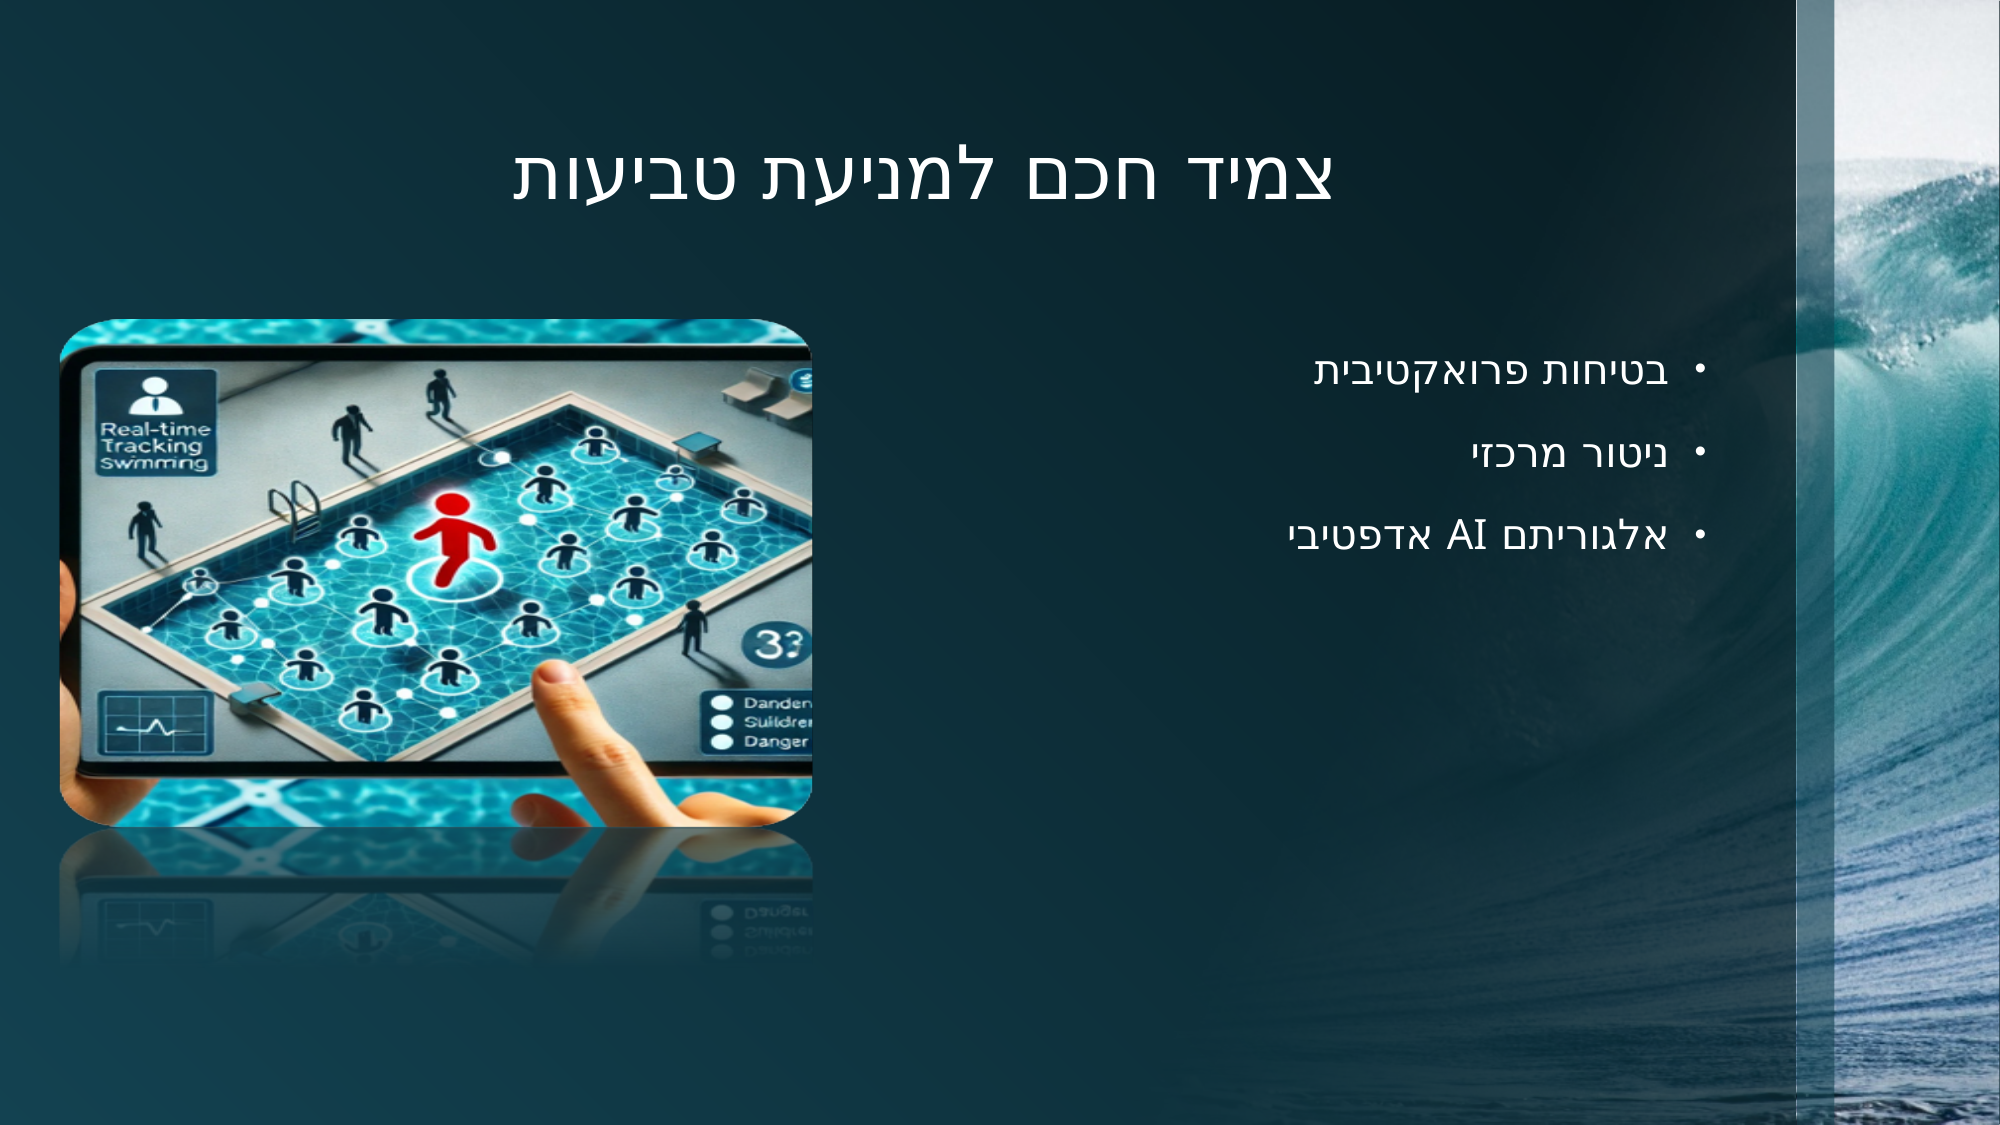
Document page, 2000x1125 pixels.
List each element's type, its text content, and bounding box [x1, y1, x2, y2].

picture [0, 0, 2000, 1125]
list בטיחות פרואקטיבית ניטור מרכזי אלגוריתם AI אדפטיבי [828, 340, 1722, 627]
title צמיד חכם למניעת טביעות [176, 92, 1677, 224]
